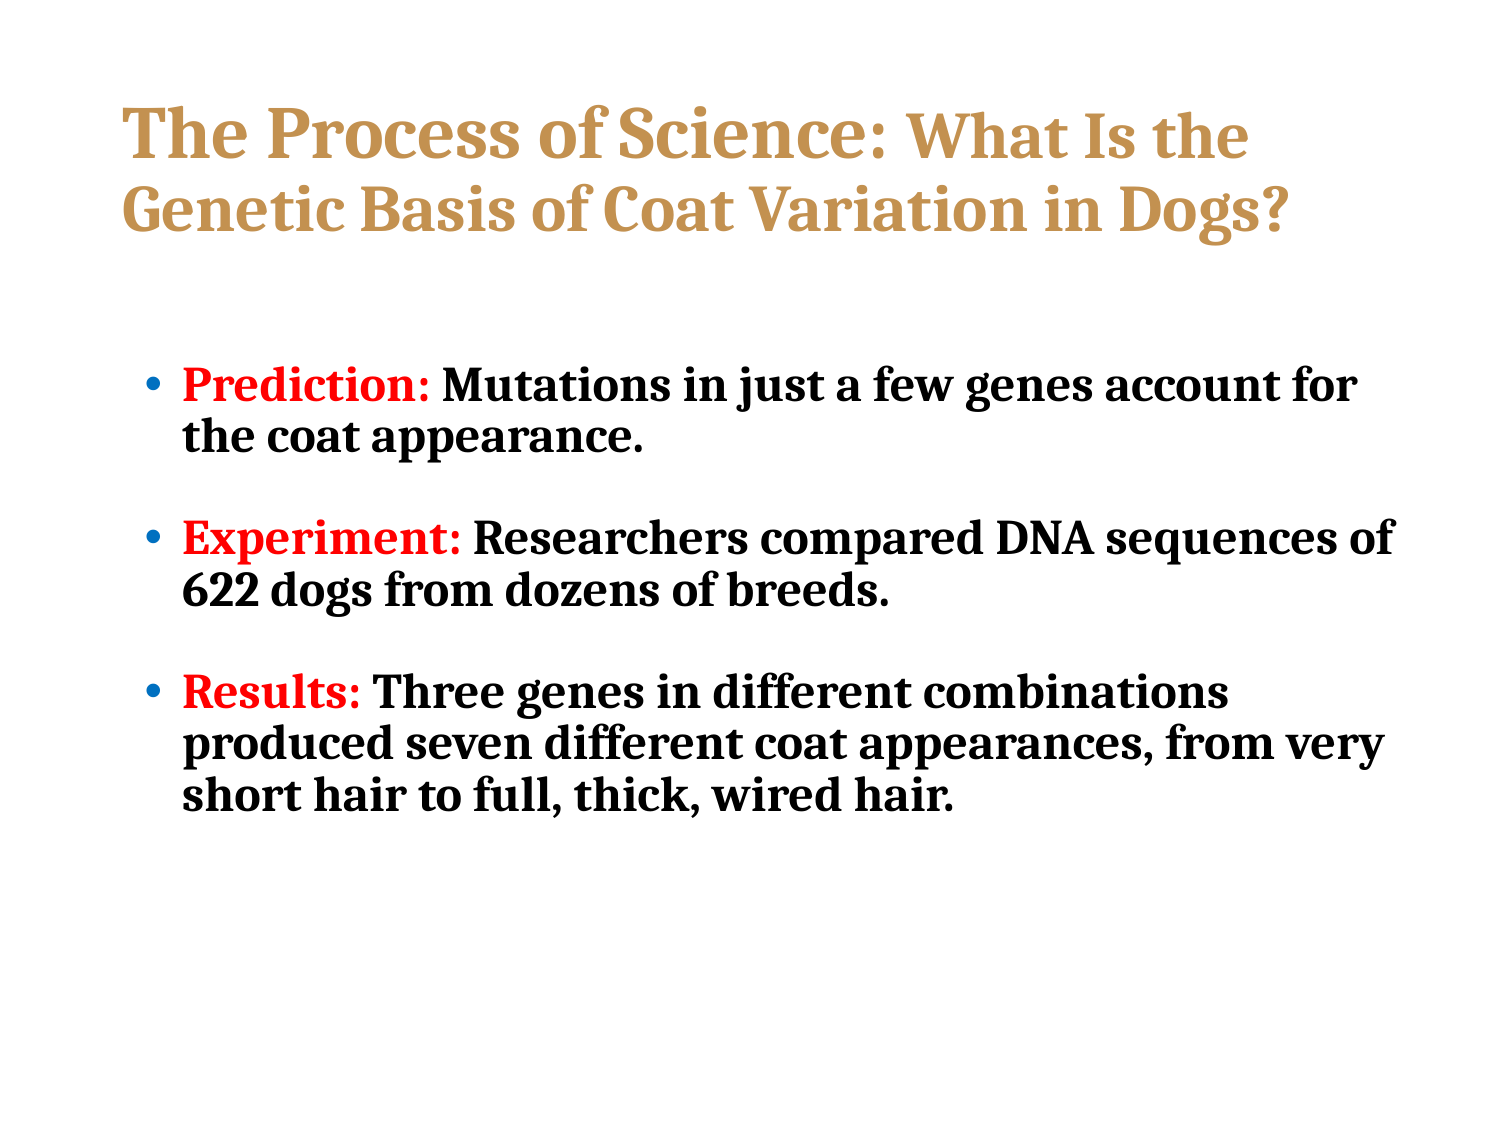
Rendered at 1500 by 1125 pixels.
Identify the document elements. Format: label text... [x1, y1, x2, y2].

title The Process of Science: What Is the Genetic Basis of Coat Variation in Dogs? [107, 85, 1449, 179]
list Prediction: Mutations in just a few genes account for the coat appearance. Experiment: Researchers compared DNA sequences of 622 dogs from dozens of breeds. Results: Three genes in different combinations produced seven different coat appearances, from very short hair to full, thick, wired hair. [129, 352, 1449, 1014]
